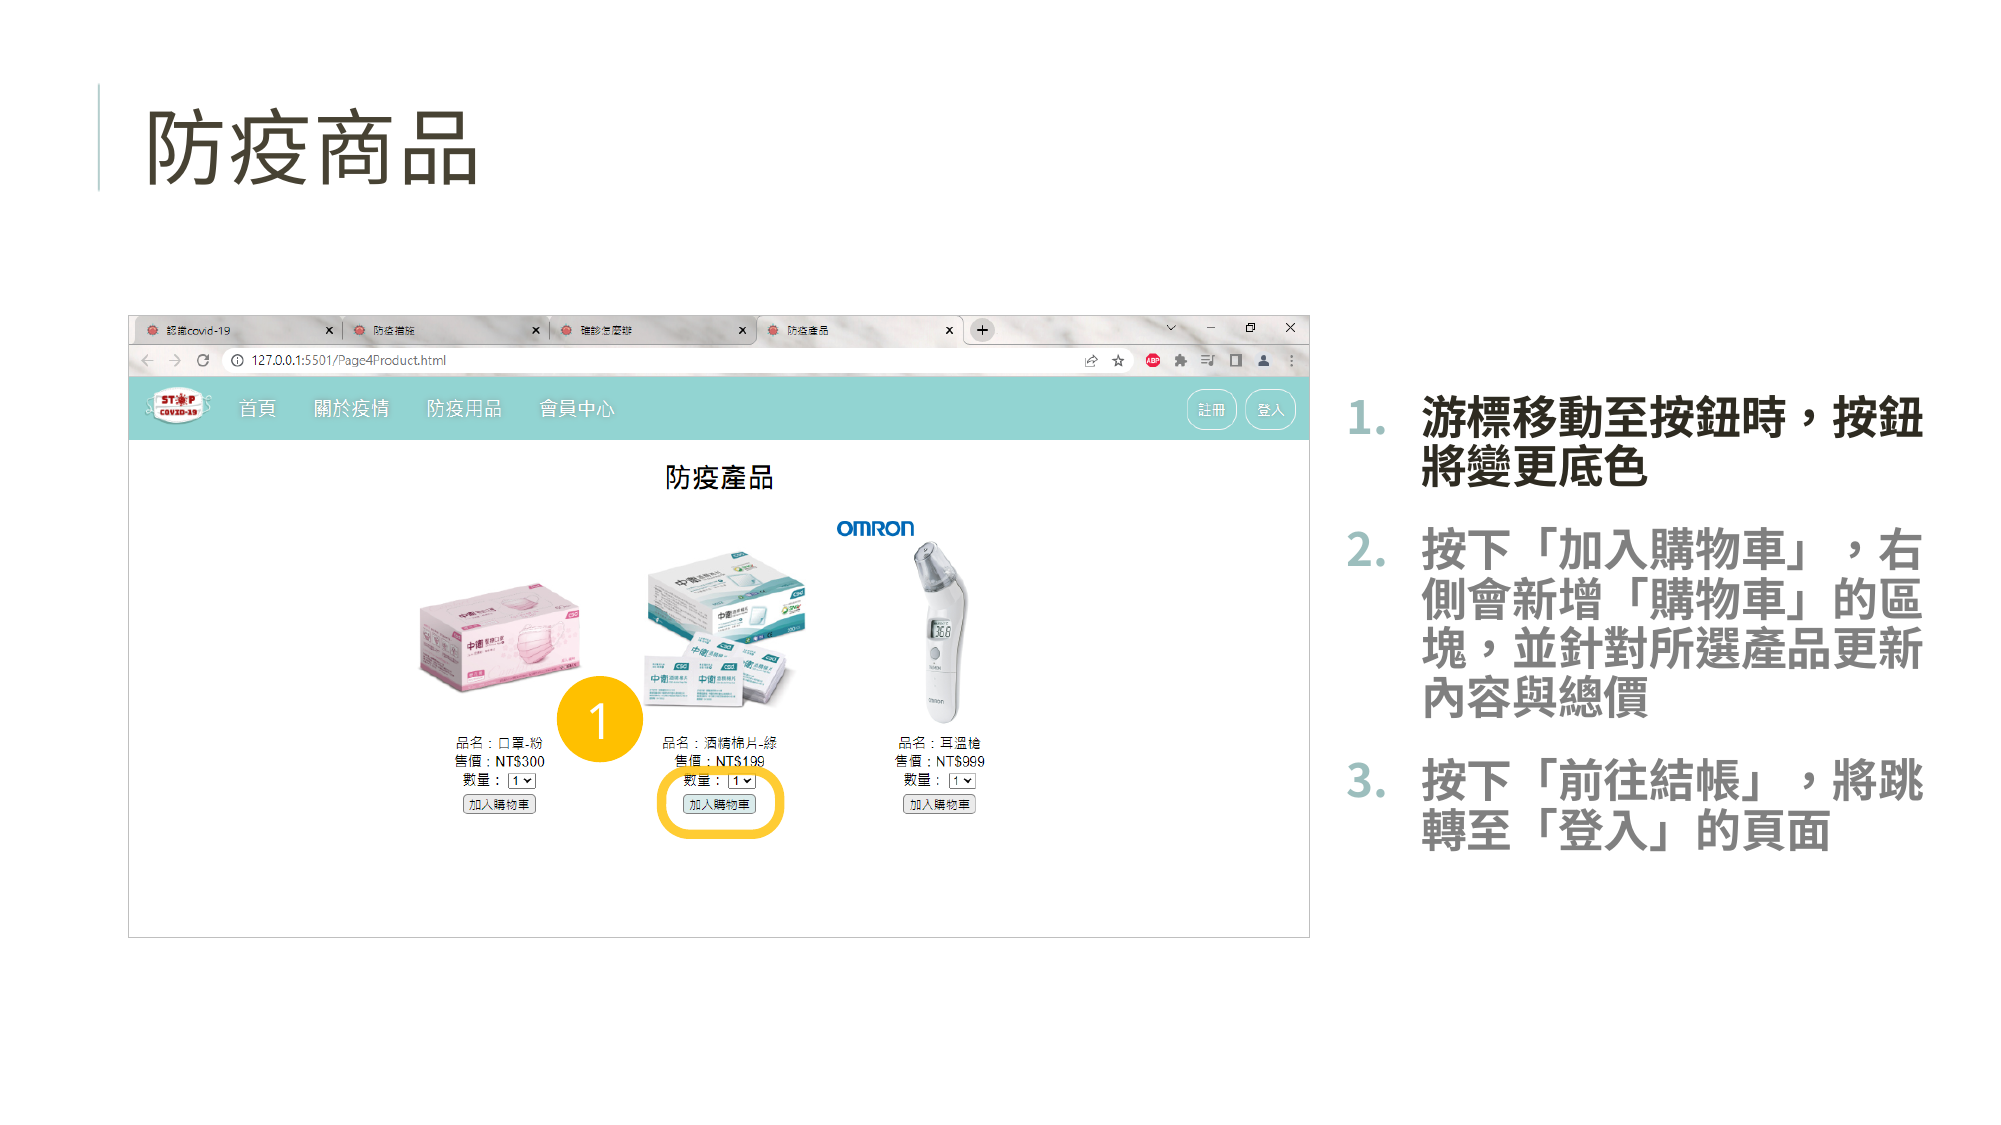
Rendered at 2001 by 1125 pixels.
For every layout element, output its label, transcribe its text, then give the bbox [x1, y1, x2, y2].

title 防疫商品 [128, 75, 1903, 202]
picture [84, 71, 116, 206]
picture [128, 314, 1310, 939]
list 游標移動至按鈕時，按鈕將變更底色 按下「加入購物車」，右側會新增「購物車」的區塊，並針對所選產品更新內容與總價 按下「前往結帳」，將跳轉至「登入」的頁面 [1338, 244, 1941, 1008]
